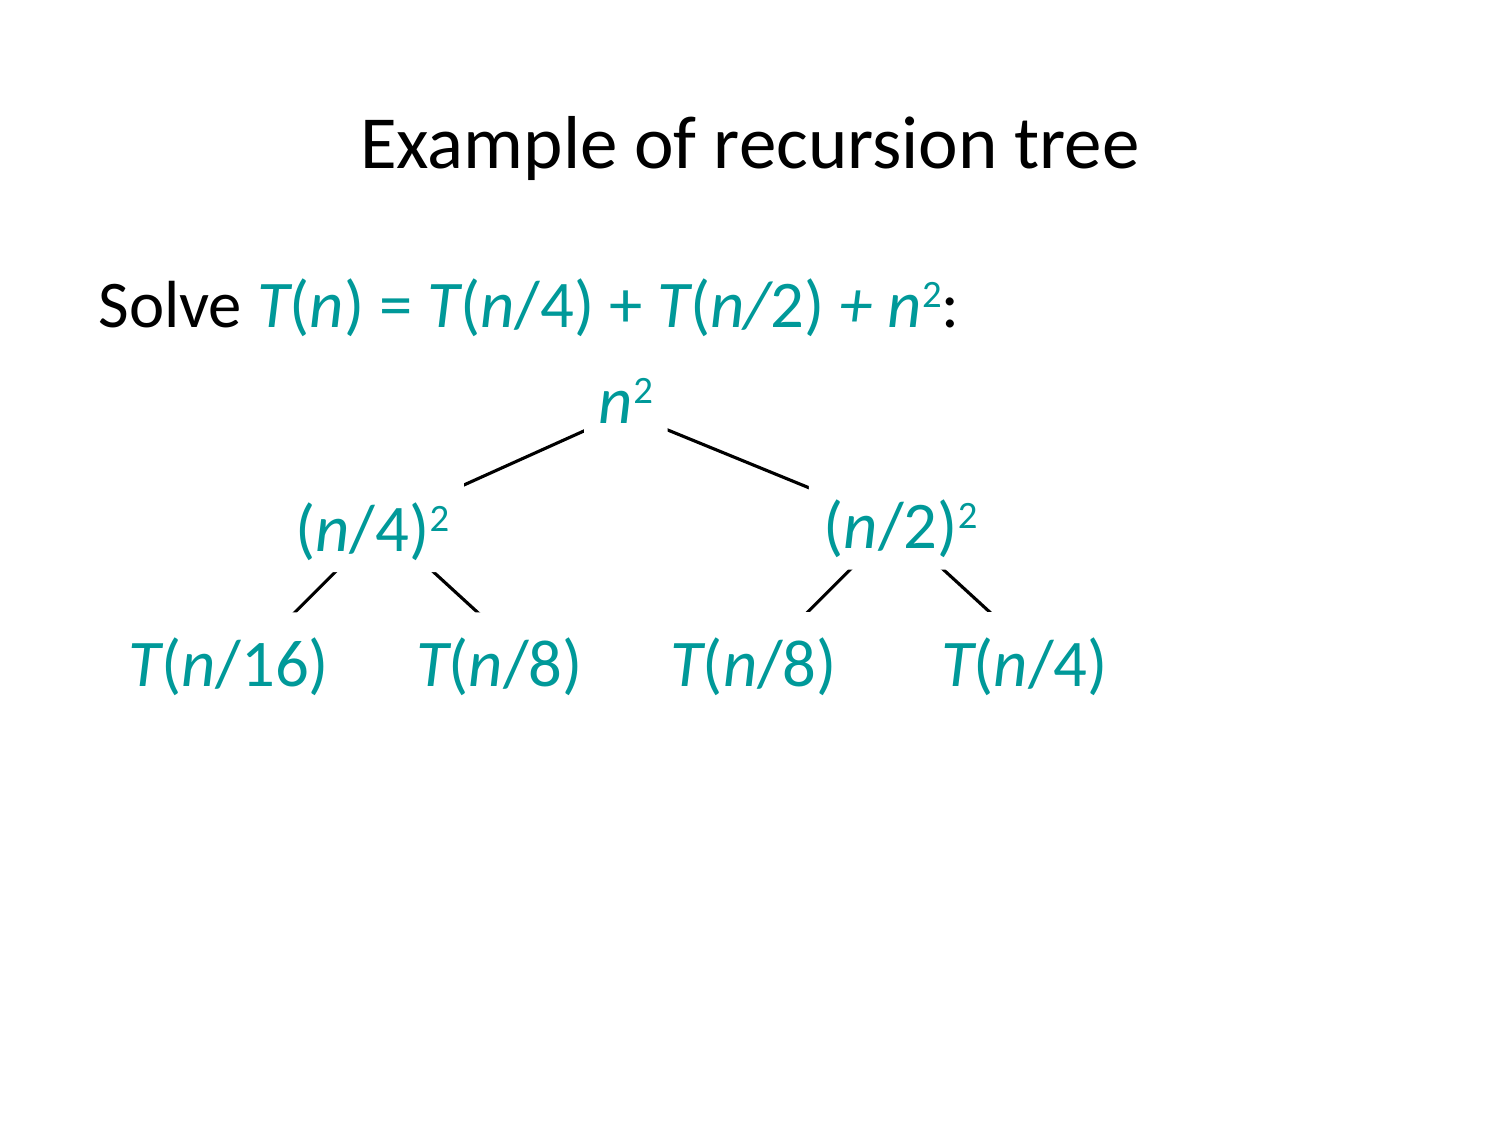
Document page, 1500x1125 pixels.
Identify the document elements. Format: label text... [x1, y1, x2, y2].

text_box n2 [584, 349, 668, 445]
text_box T(n/8) [655, 612, 852, 707]
text_box T(n/4) [926, 612, 1123, 707]
text_box (n/4)2 [280, 477, 464, 573]
text_box Solve T(n) = T(n/4) + T(n/2) + n2: [83, 253, 975, 348]
title Example of recursion tree [75, 45, 1425, 233]
text_box (n/2)2 [808, 474, 993, 570]
text_box T(n/16) [114, 612, 345, 708]
text_box T(n/8) [401, 612, 598, 708]
